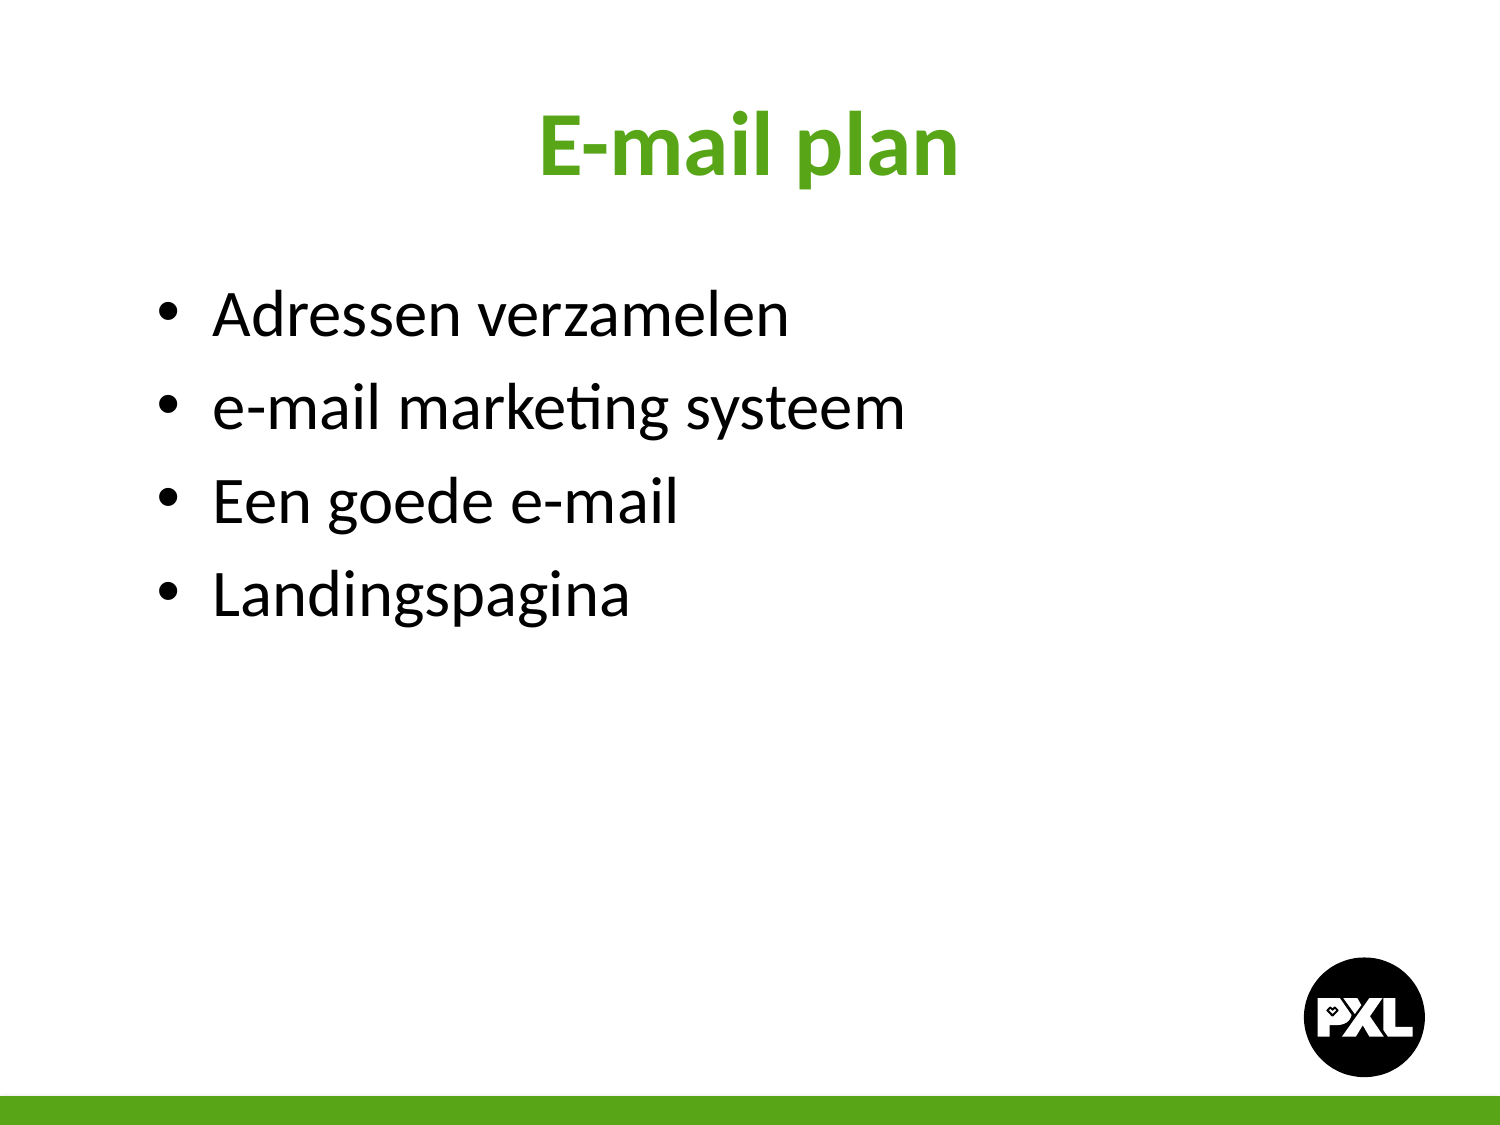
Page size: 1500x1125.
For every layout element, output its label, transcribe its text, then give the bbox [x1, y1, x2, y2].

list Adressen verzamelen e-mail marketing systeem Een goede e-mail Landingspagina [75, 262, 1425, 1005]
title E-mail plan [75, 45, 1425, 233]
